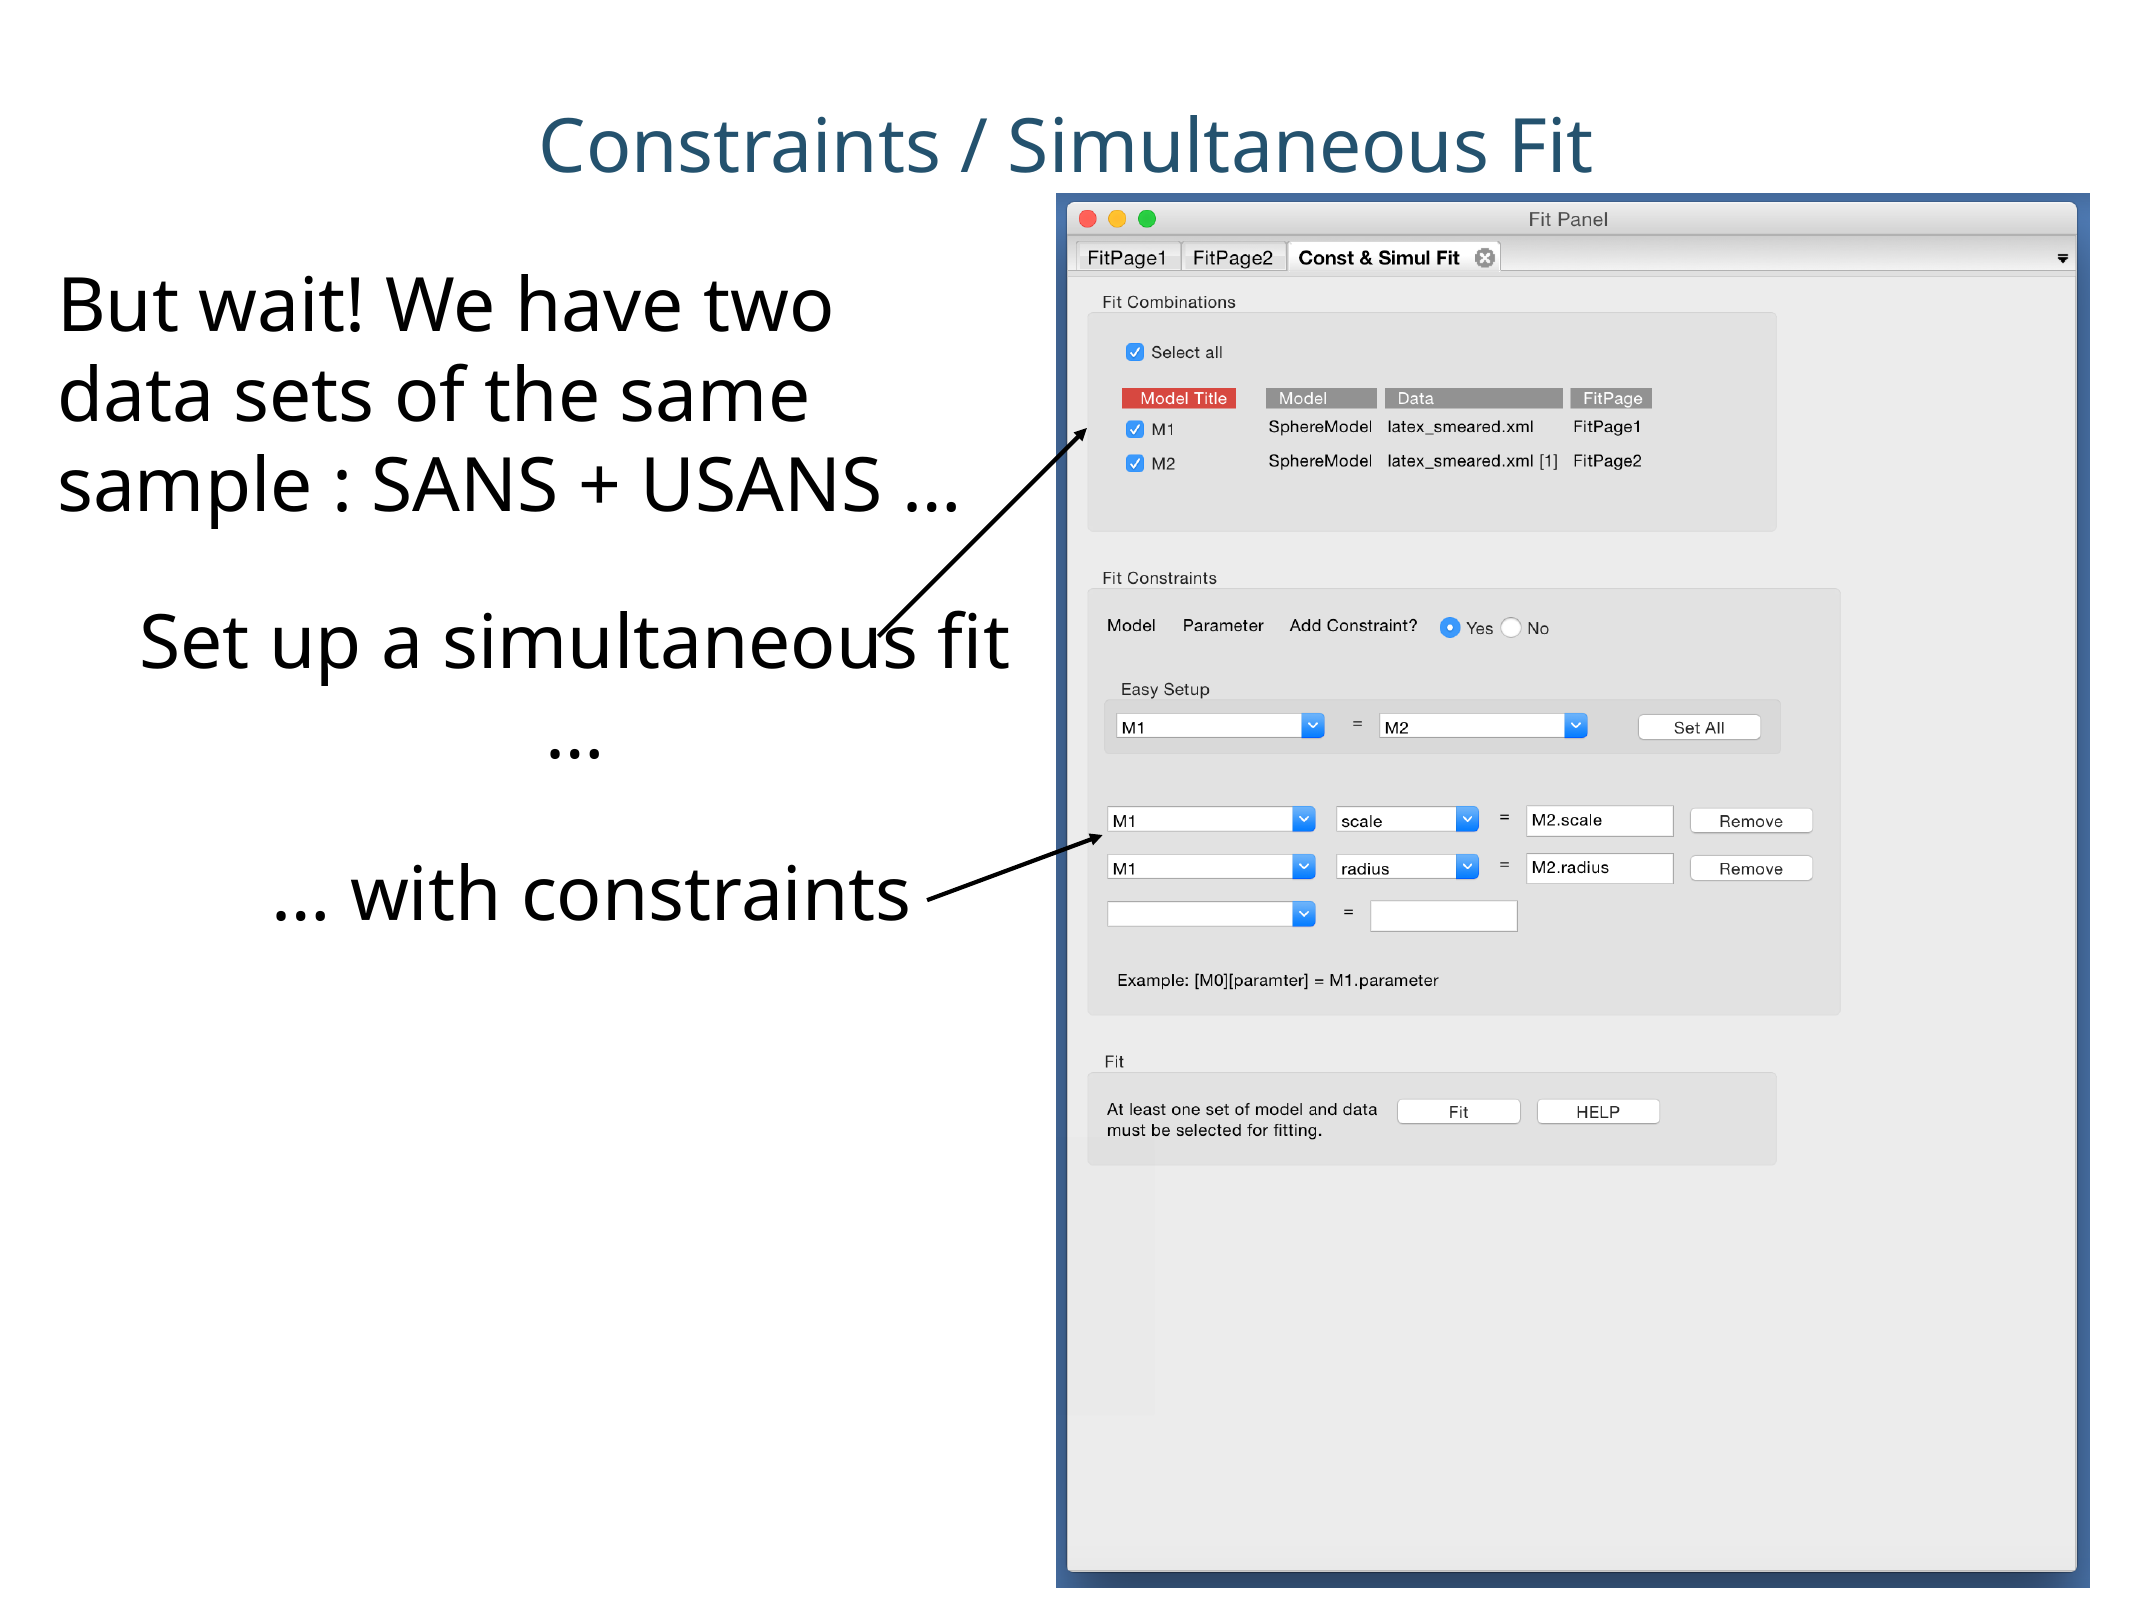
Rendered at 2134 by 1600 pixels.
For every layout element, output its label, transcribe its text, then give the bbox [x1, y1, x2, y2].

text_box But wait! We have two data sets of the same sample : SANS + USANS … [48, 248, 983, 535]
text_box Set up a simultaneous fit … [108, 585, 1042, 783]
text_box … with constraints [124, 837, 1051, 944]
title Constraints / Simultaneous Fit [299, 97, 1834, 188]
picture [1056, 193, 2090, 1588]
